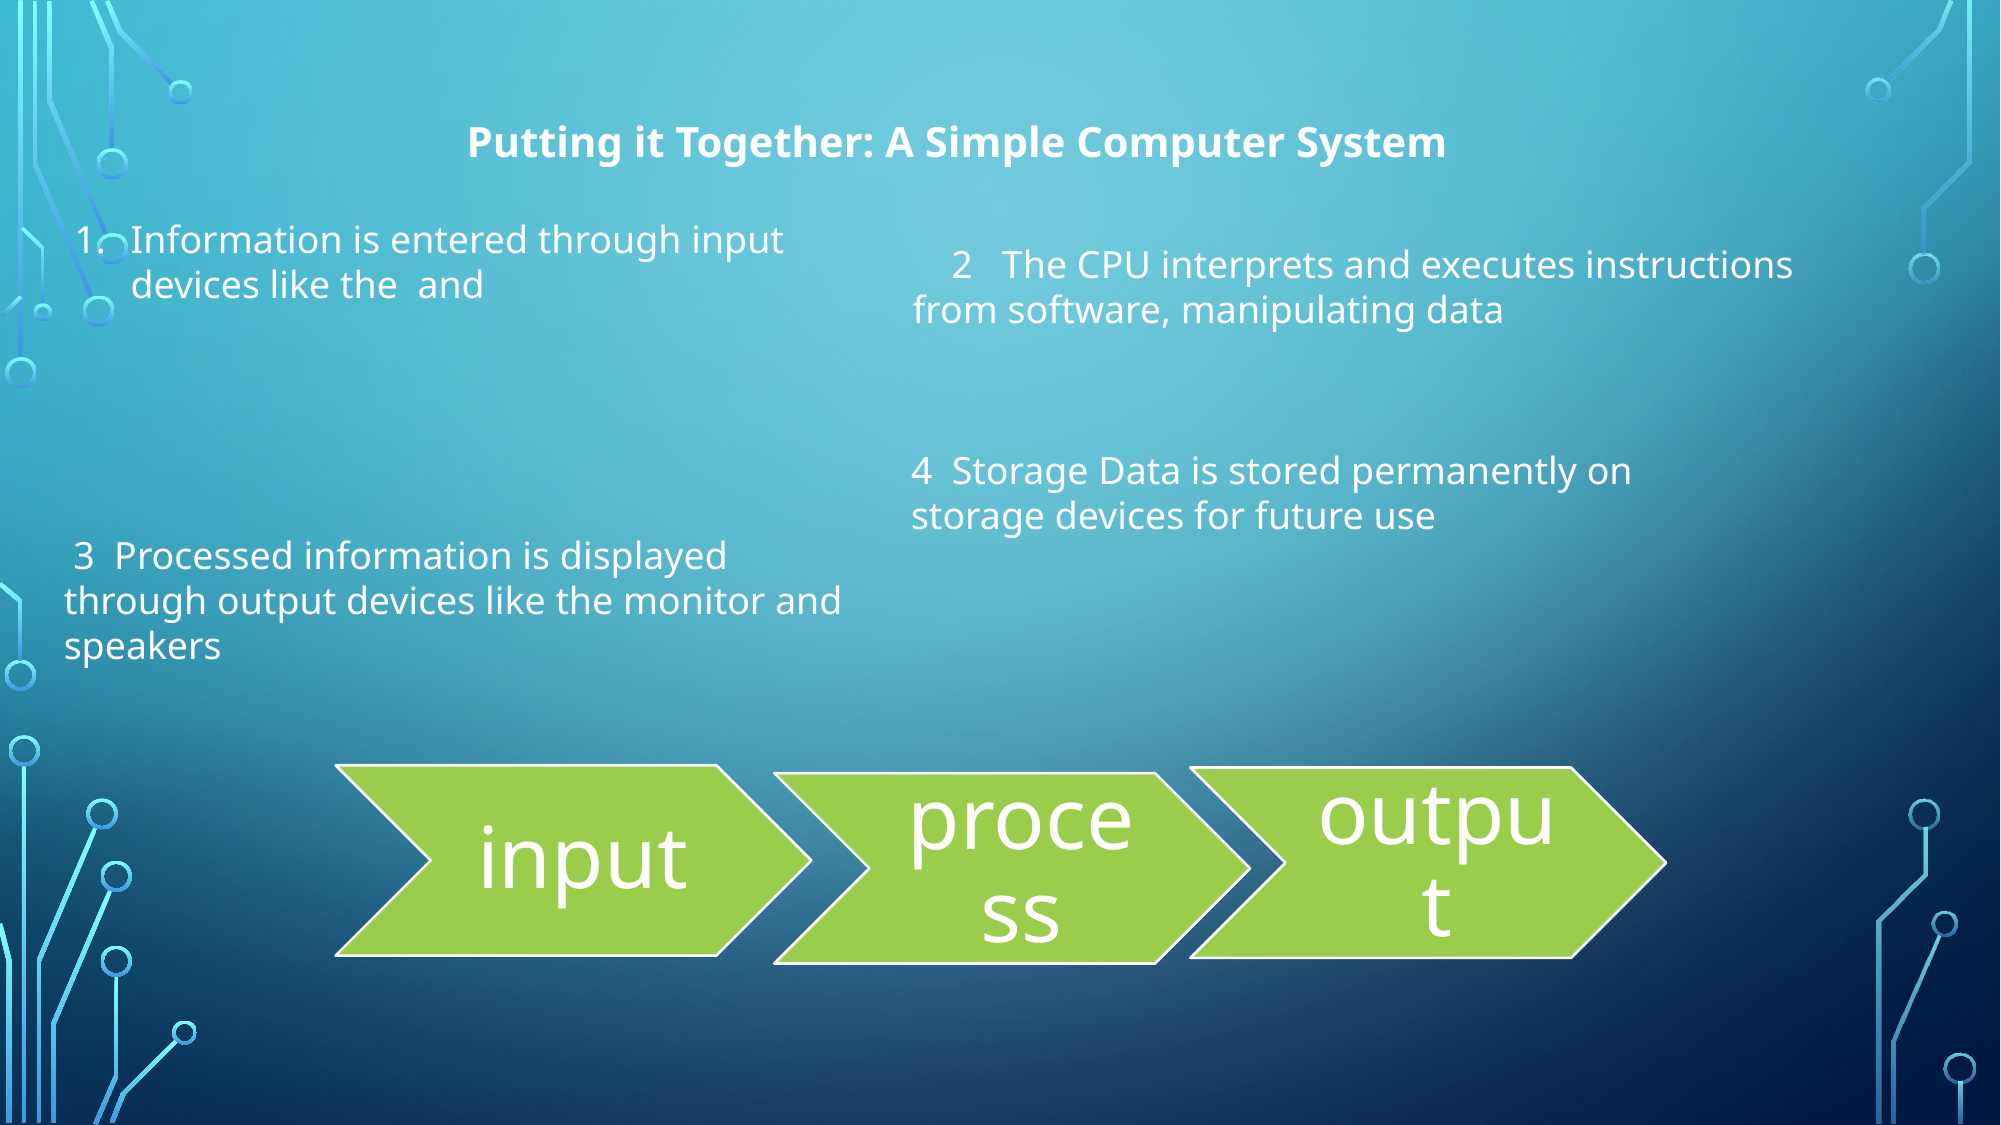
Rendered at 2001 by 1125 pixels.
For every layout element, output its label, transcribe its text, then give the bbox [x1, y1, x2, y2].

text_box 4 Storage Data is stored permanently on storage devices for future use [896, 439, 1763, 545]
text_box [332, 718, 1667, 1008]
text_box 2 The CPU interprets and executes instructions from software, manipulating data [897, 233, 1898, 338]
text_box Putting it Together: A Simple Computer System [451, 108, 1491, 174]
text_box 3 Processed information is displayed through output devices like the monitor and speakers [48, 524, 863, 675]
text_box Information is entered through input devices like the and [59, 208, 845, 359]
